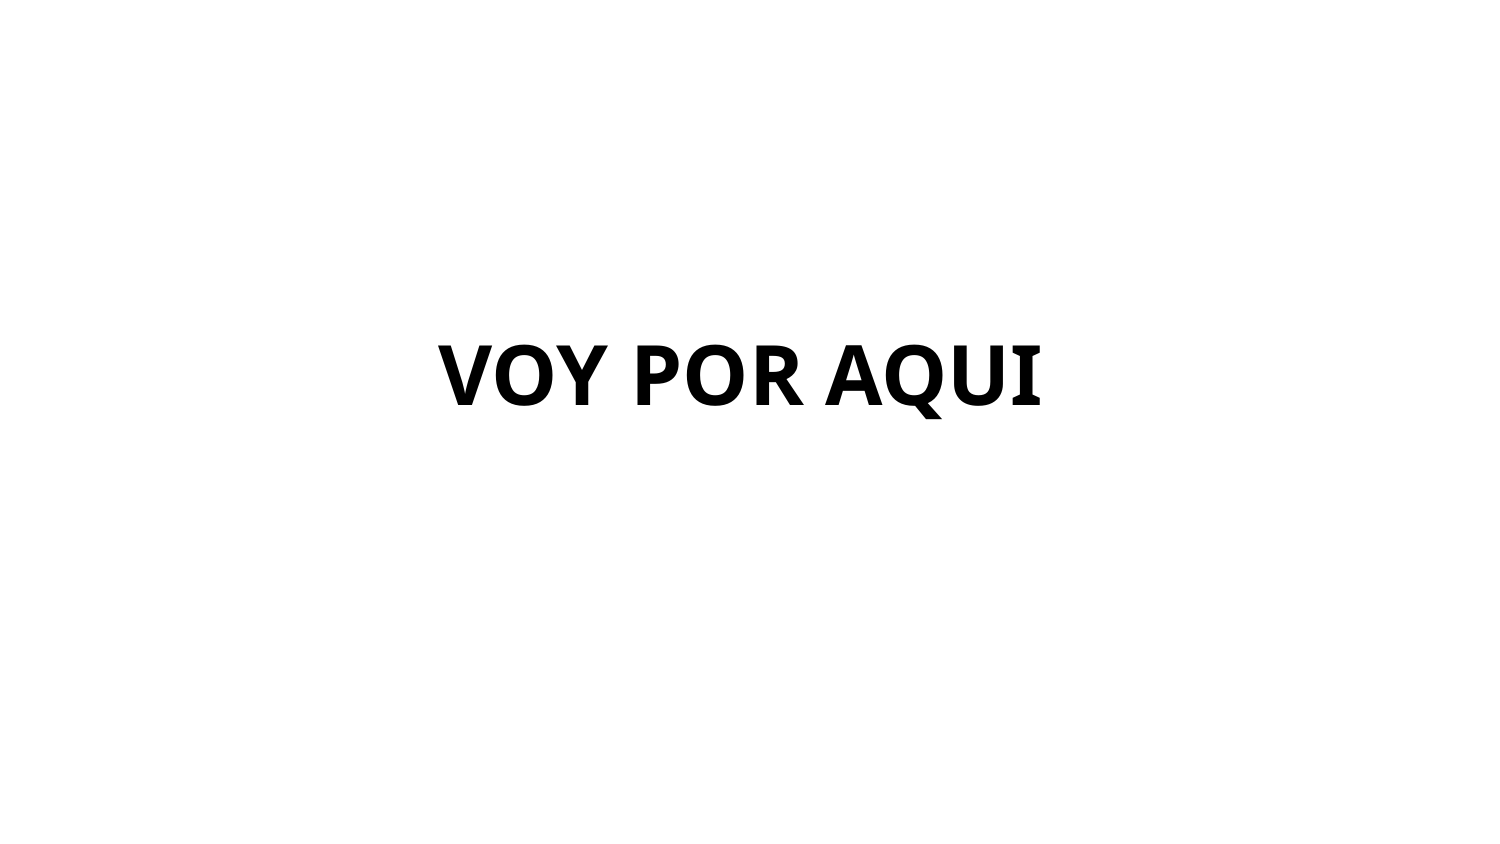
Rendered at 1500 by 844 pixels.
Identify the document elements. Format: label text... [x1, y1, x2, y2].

text_box VOY POR AQUI [230, 318, 1251, 439]
